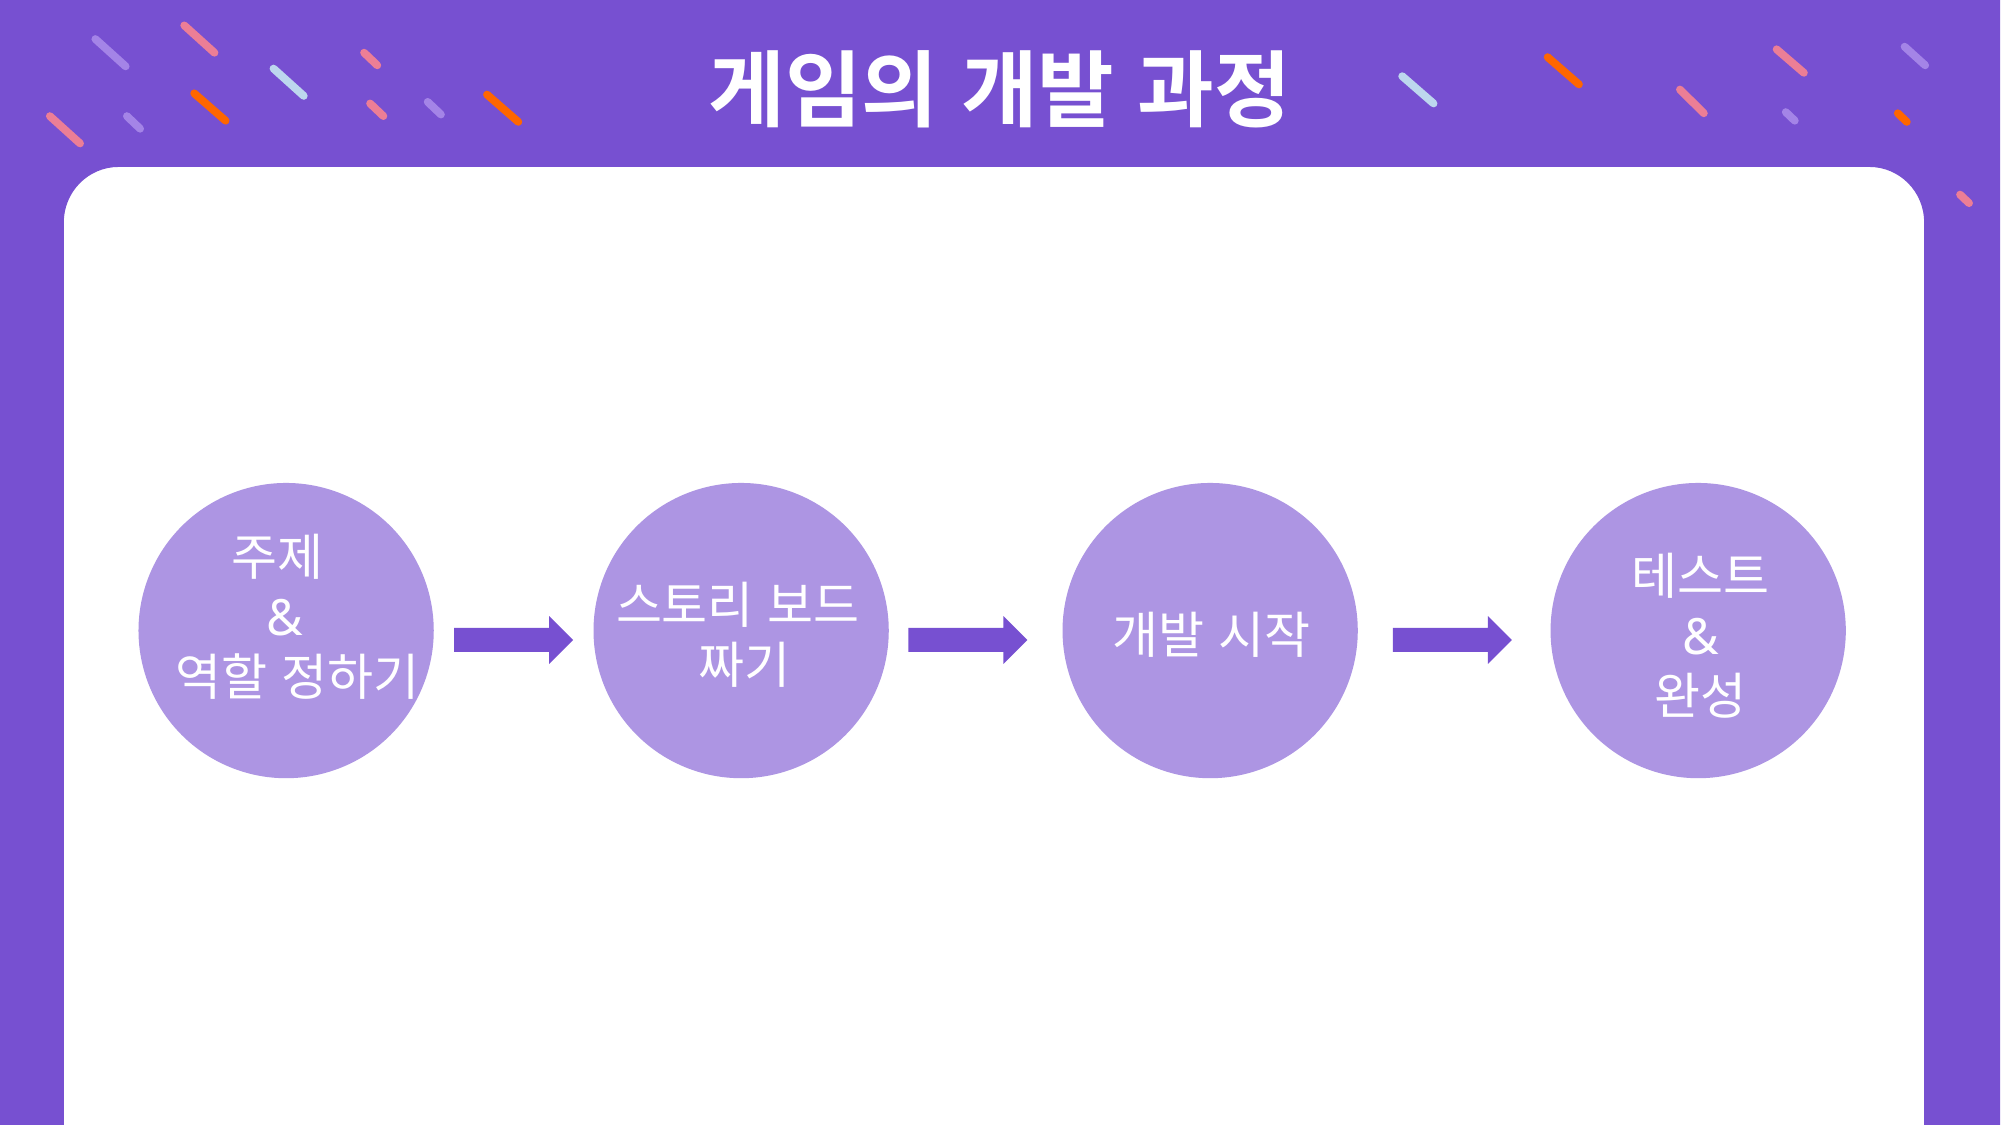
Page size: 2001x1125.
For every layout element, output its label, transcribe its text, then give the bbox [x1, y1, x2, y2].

title 게임의 개발 과정 [137, 19, 1863, 168]
text_box [453, 613, 575, 667]
text_box [1391, 613, 1514, 667]
text_box 스토리 보드 짜기 [601, 565, 889, 701]
text_box [162, 713, 410, 780]
text_box 개발 시작 [1098, 595, 1326, 671]
text_box [1061, 481, 1359, 780]
text_box [592, 581, 601, 681]
text_box [1549, 481, 1847, 780]
text_box [607, 481, 875, 565]
text_box [907, 613, 1029, 667]
text_box [610, 701, 873, 780]
text_box [190, 481, 383, 517]
text_box 주제 & 역할 정하기 [134, 517, 435, 713]
text_box 테스트 & 완성 [1616, 536, 1785, 732]
